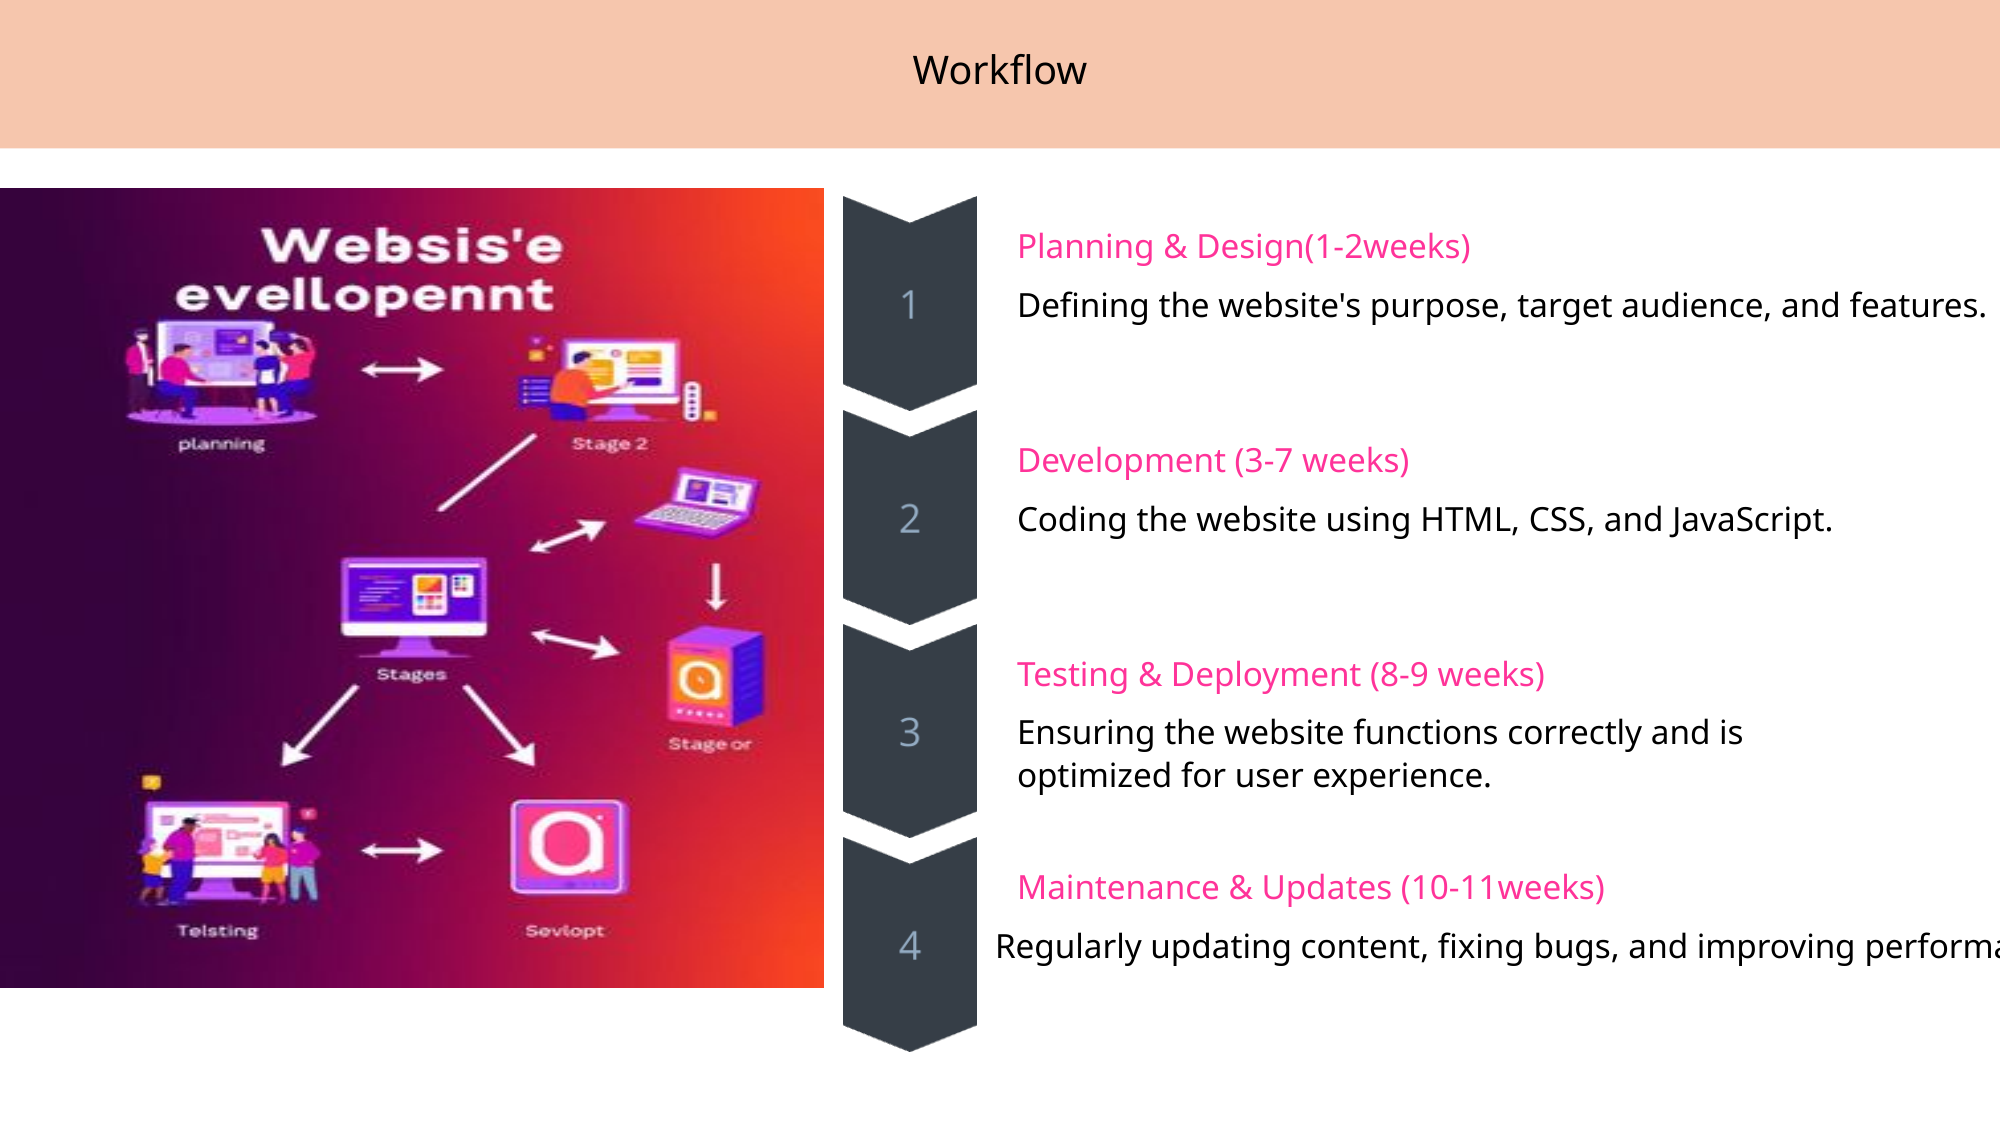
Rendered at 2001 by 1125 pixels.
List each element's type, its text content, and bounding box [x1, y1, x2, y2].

text_box Development (3-7 weeks) [1016, 437, 1351, 479]
picture [0, 187, 825, 988]
text_box Maintenance & Updates (10-11weeks) [1016, 864, 1396, 907]
text_box Coding the website using HTML, CSS, and JavaScript. [1017, 495, 1907, 538]
text_box Ensuring the website functions correctly and is optimized for user experience. [1017, 708, 1907, 795]
text_box Planning & Design(1-2weeks) [1016, 223, 1351, 266]
picture [842, 196, 978, 1052]
text_box Regularly updating content, fixing bugs, and improving performance. [994, 922, 1877, 965]
text_box Defining the website's purpose, target audience, and features. [1017, 281, 1907, 325]
title Workflow [0, 0, 2000, 149]
text_box Testing & Deployment (8-9 weeks) [1016, 650, 1364, 693]
